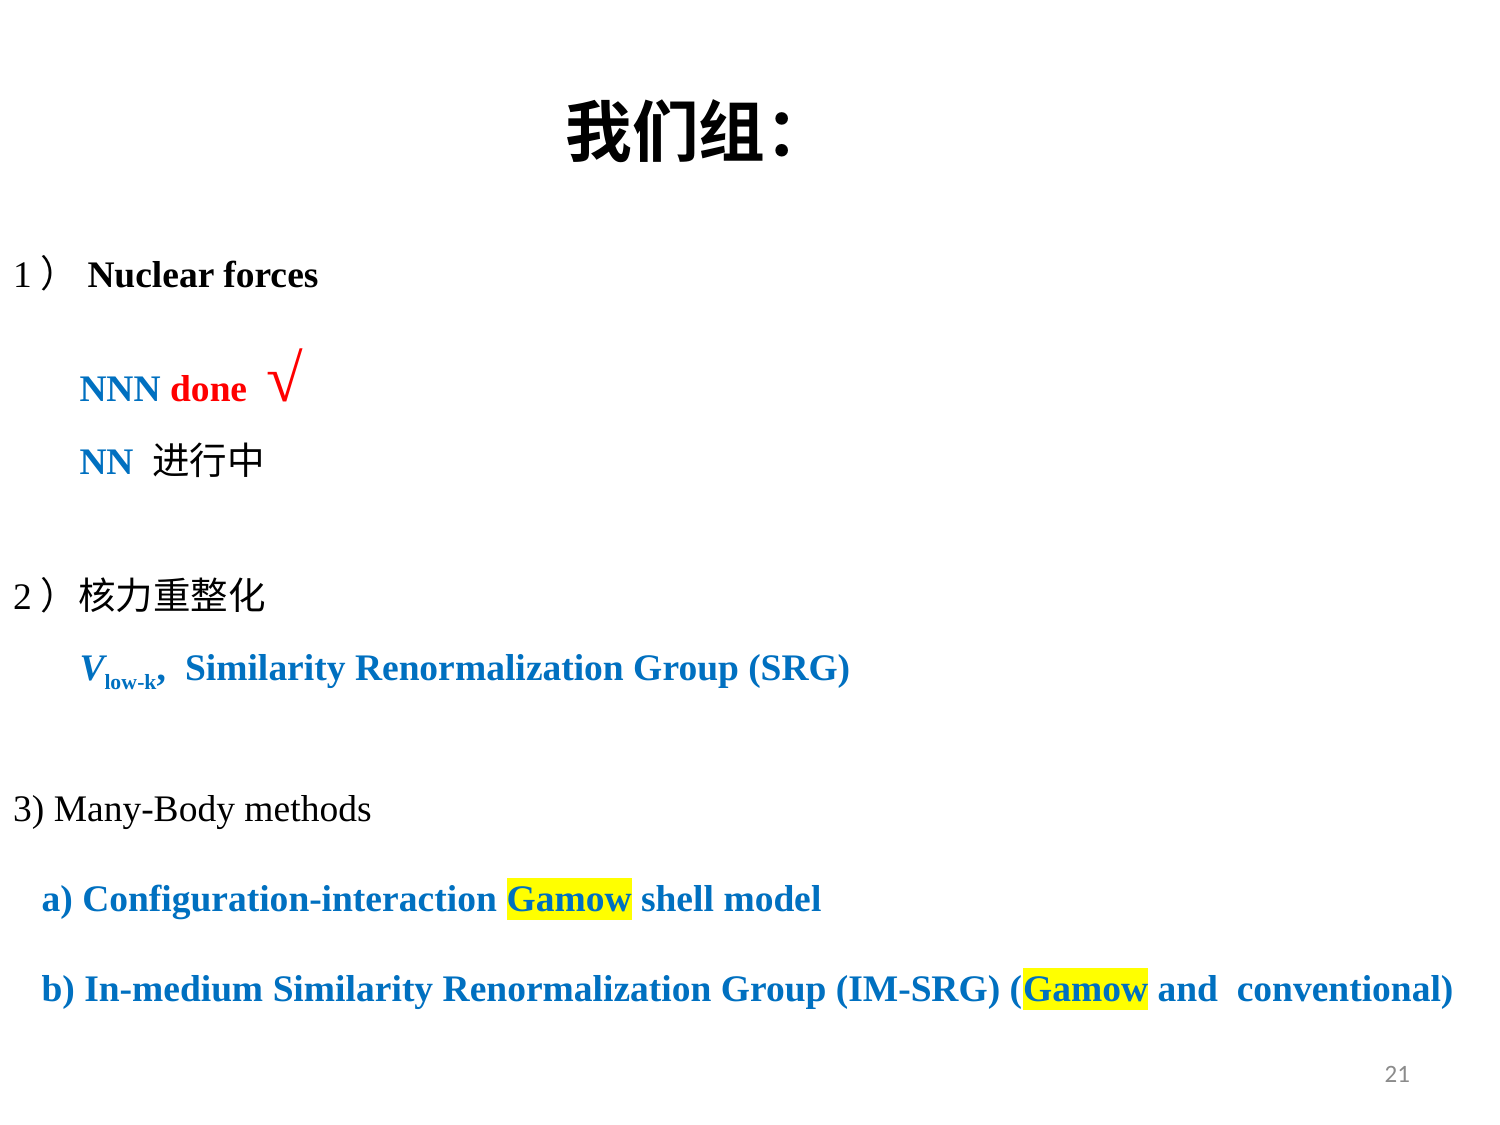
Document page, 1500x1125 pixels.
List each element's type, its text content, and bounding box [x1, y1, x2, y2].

text_box 我们组： [550, 42, 848, 178]
slide_number 21 [1074, 1042, 1425, 1103]
text_box 1）Nuclear forces NNN done √ NN 进行中 2）核力重整化 Vlow-k, Similarity Renormalization Group (SRG) 3) Many-Body methods a) Configuration-interaction Gamow shell model b) In-medium Similarity Renormalization Group (IM-SRG) (Gamow and conventional) [0, 219, 1499, 1125]
